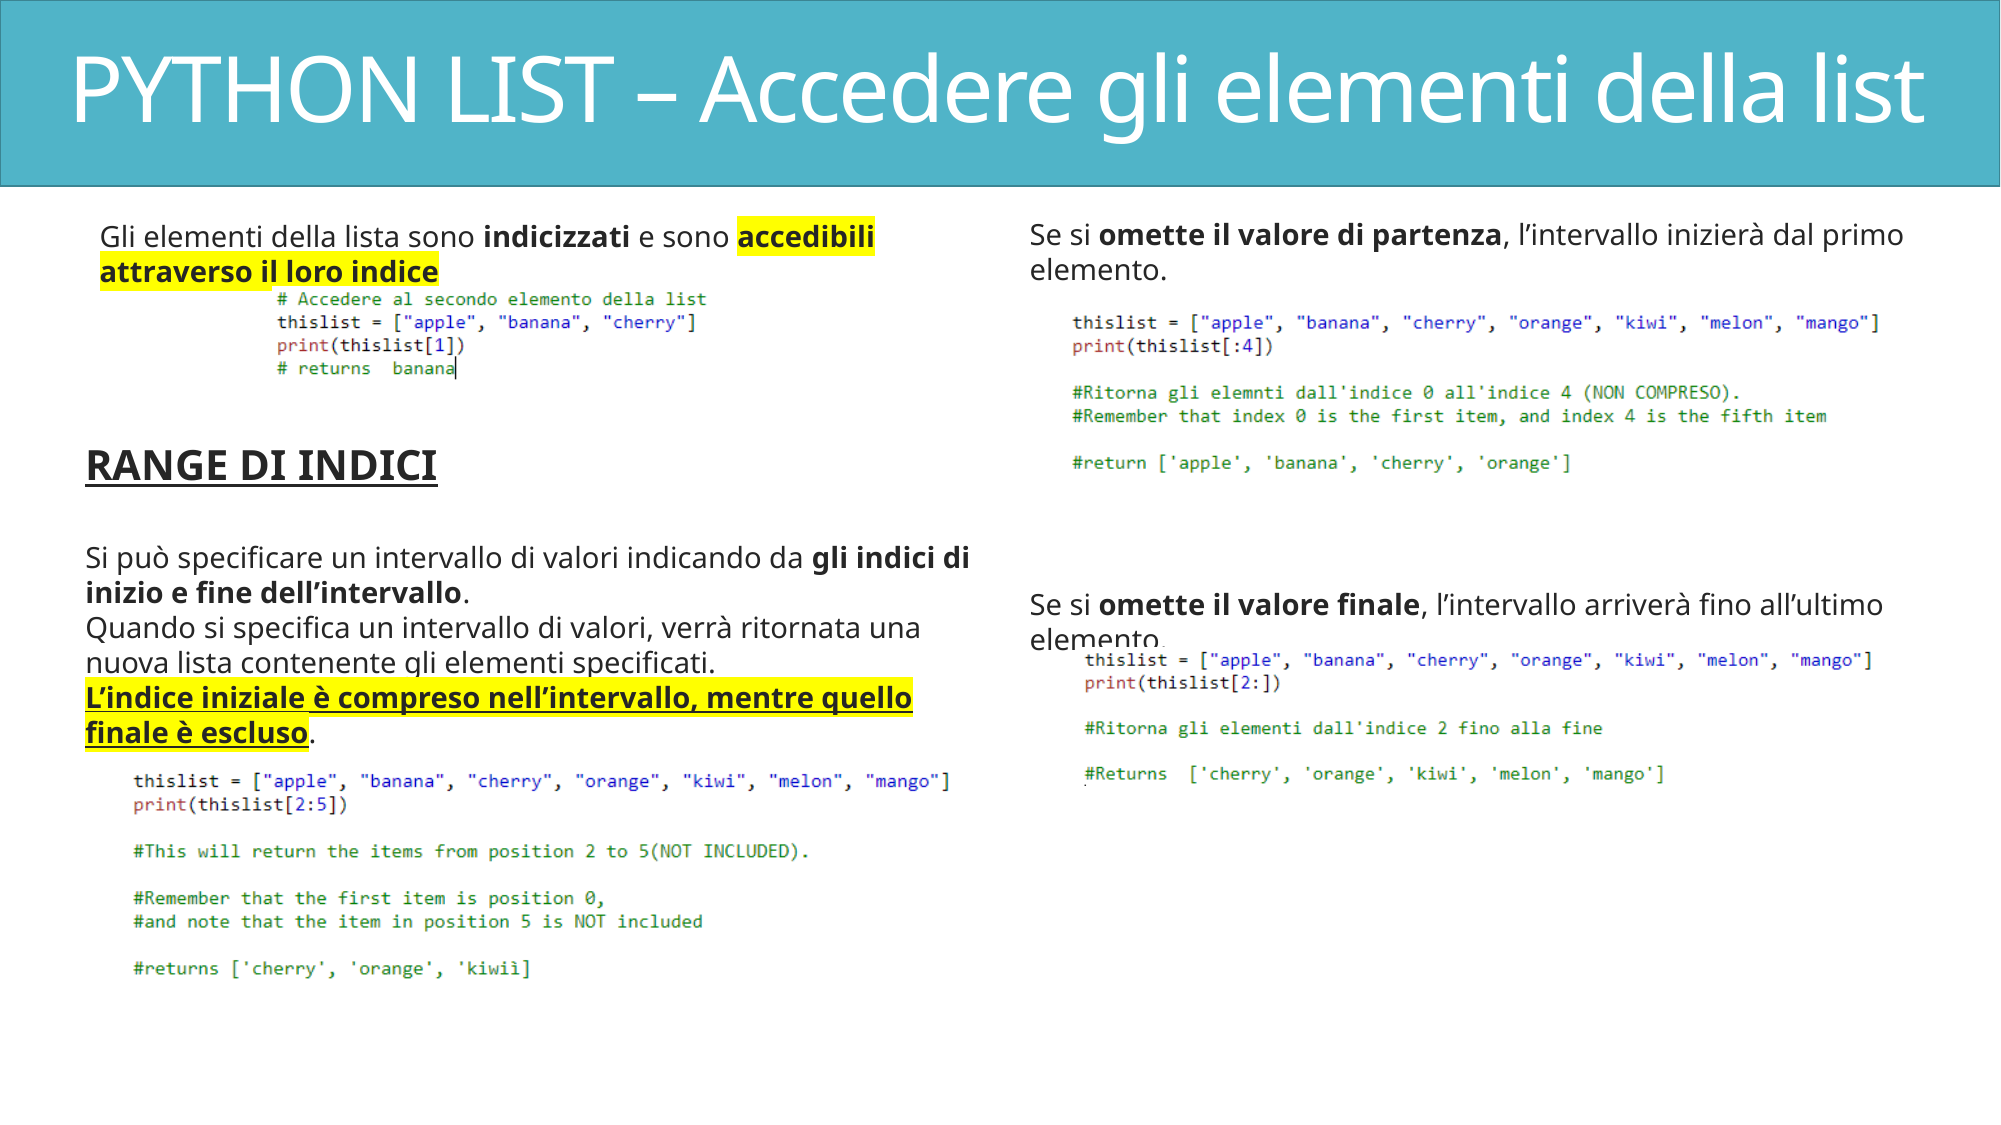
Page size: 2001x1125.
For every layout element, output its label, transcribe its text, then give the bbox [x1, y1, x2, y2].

picture [1066, 308, 1893, 478]
title PYTHON LIST – Accedere gli elementi della list [53, 19, 1949, 170]
picture [271, 285, 718, 382]
picture [1081, 647, 1878, 786]
picture [123, 768, 986, 986]
list Gli elementi della lista sono indicizzati e sono accedibili attraverso il loro indice RANGE DI INDICI Si può specificare un intervallo di valori indicando da gli indici di inizio e fine dell’intervallo. Quando si specifica un intervallo di valori, verrà ritornata una nuova lista contenente gli elementi specificati. L’indice iniziale è compreso nell’intervallo, mentre quello finale è escluso. [69, 210, 1002, 1072]
list Se si omette il valore di partenza, l’intervallo inizierà dal primo elemento. Se si omette il valore finale, l’intervallo arriverà fino all’ultimo elemento. [1014, 208, 1947, 1072]
